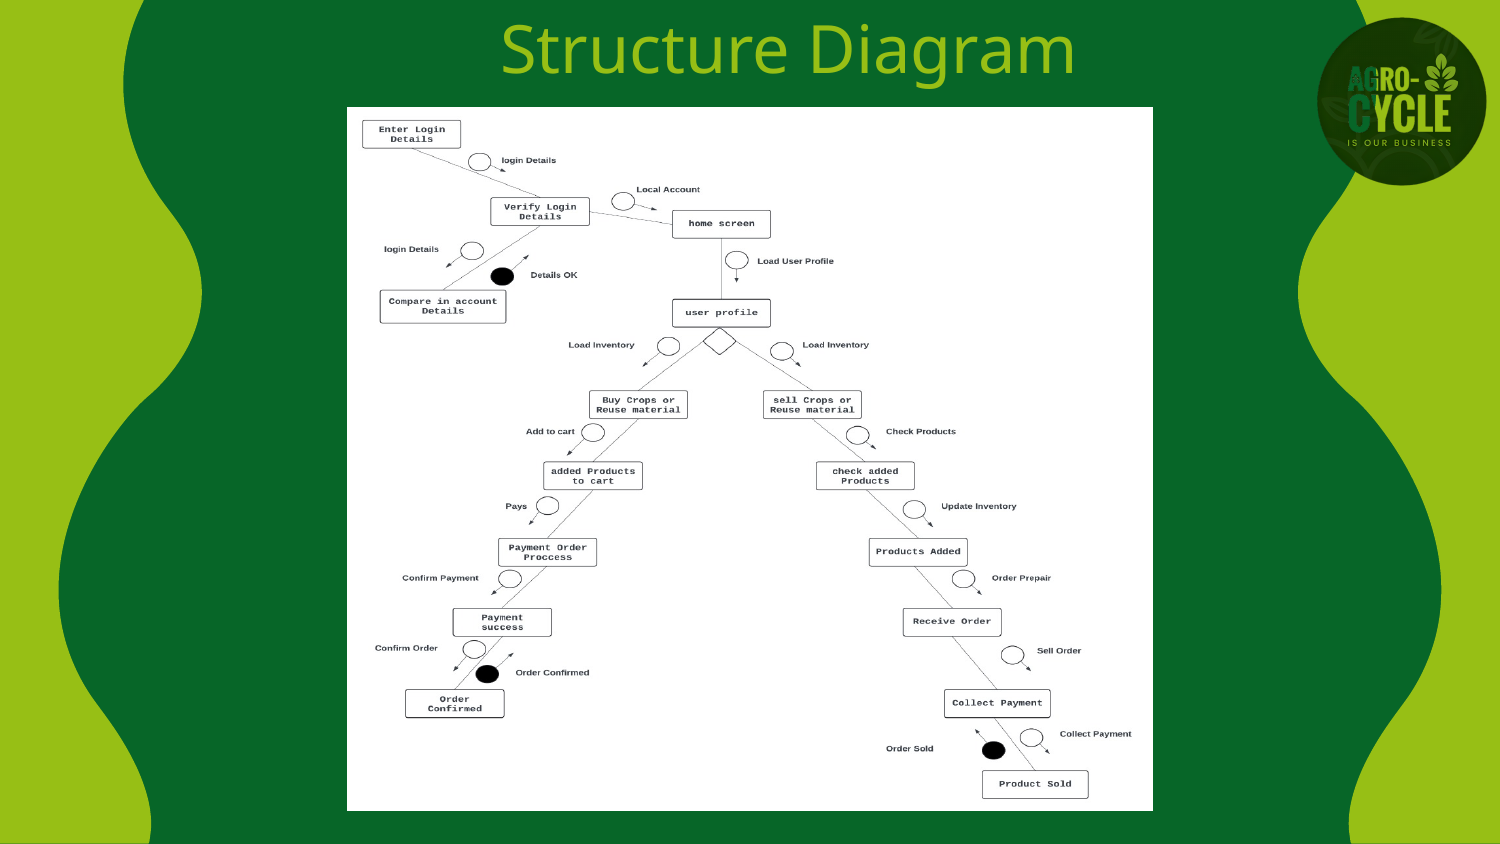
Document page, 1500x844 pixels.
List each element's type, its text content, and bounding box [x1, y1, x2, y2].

picture [1317, 16, 1487, 187]
title Structure Diagram [425, 0, 1154, 106]
picture [346, 107, 1154, 811]
